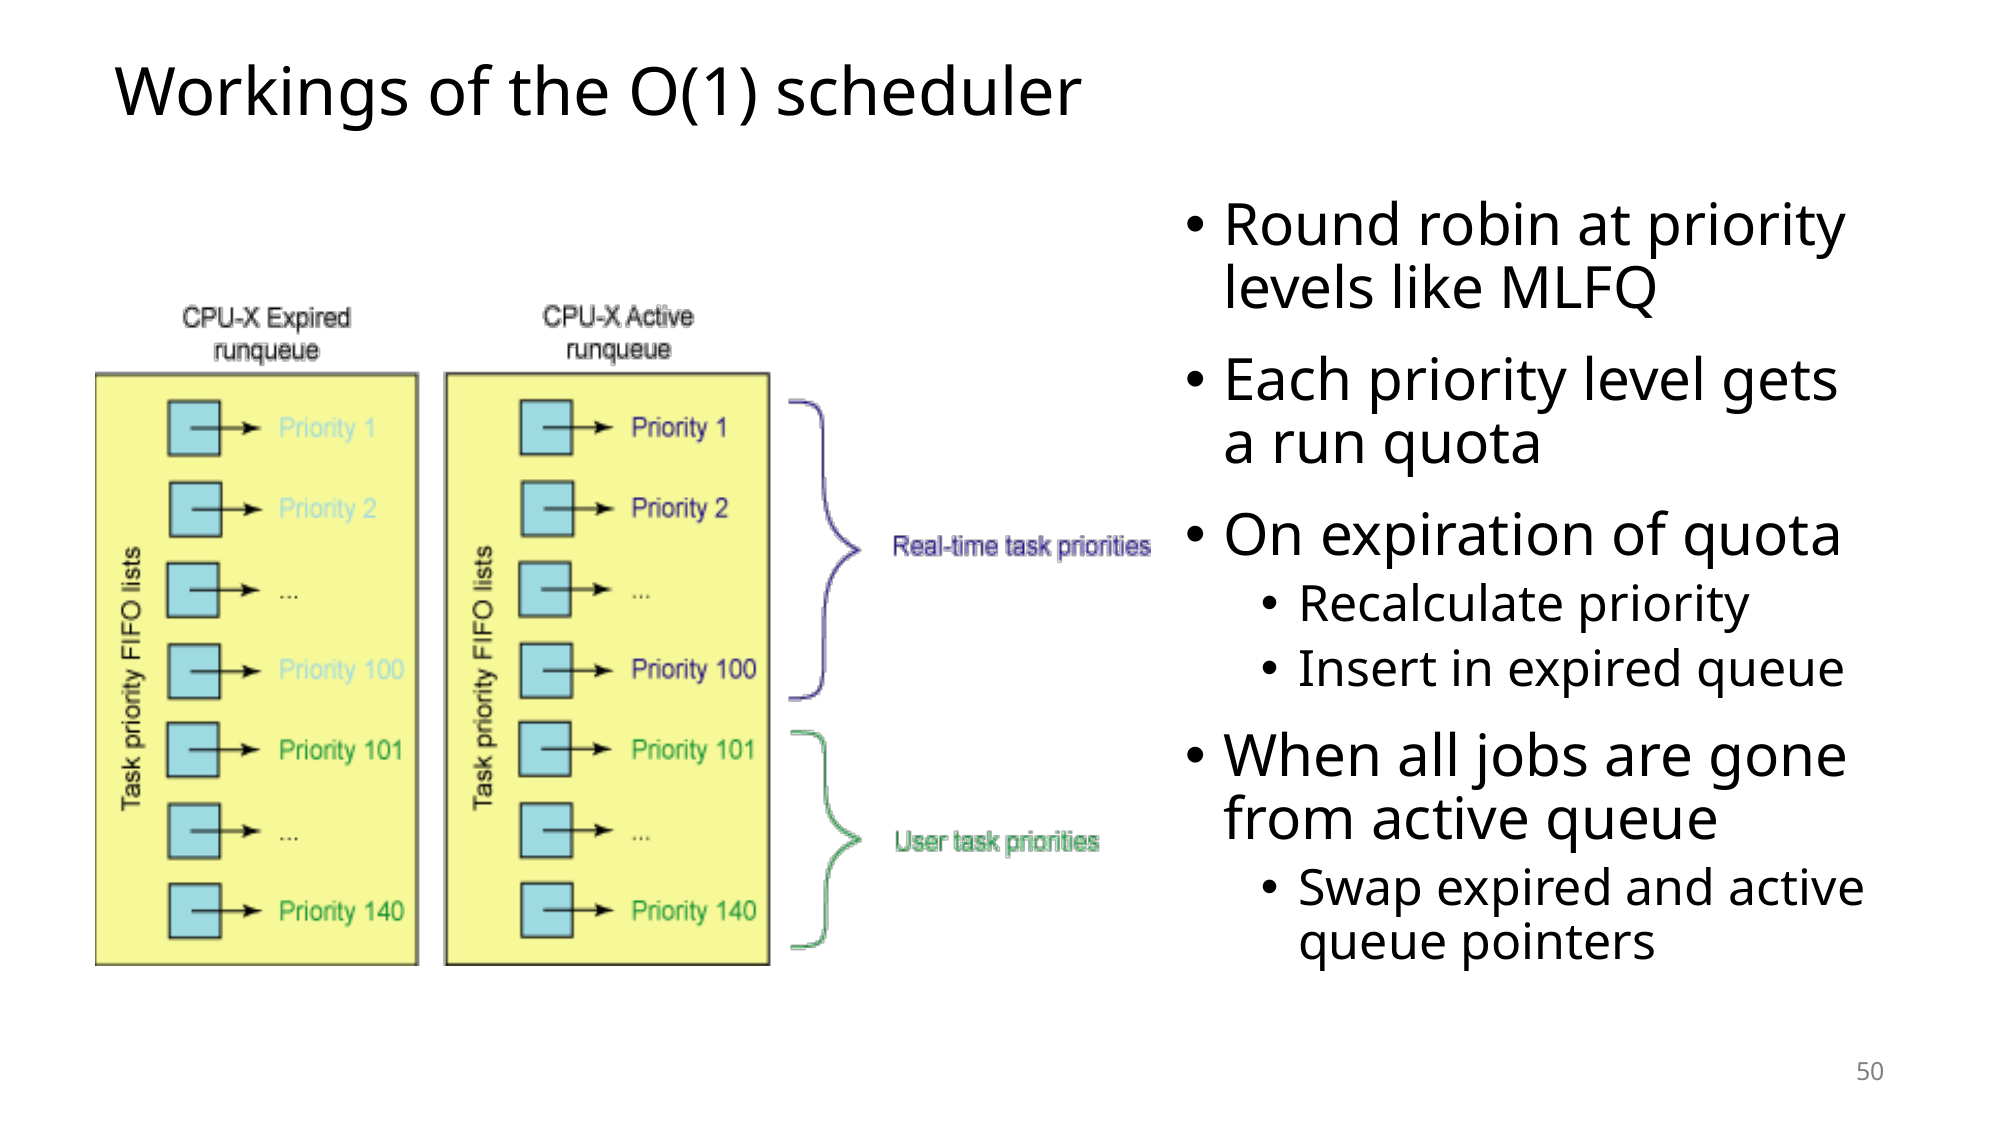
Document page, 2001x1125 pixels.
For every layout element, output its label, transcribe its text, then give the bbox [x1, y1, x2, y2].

slide_number 50 [1749, 1042, 1900, 1103]
list Round robin at priority levels like MLFQ Each priority level gets a run quota On expiration of quota Recalculate priority Insert in expired queue When all jobs are gone from active queue Swap expired and active queue pointers [1170, 187, 1900, 1013]
title Workings of the O(1) scheduler [99, 37, 1900, 150]
picture [95, 299, 1151, 966]
